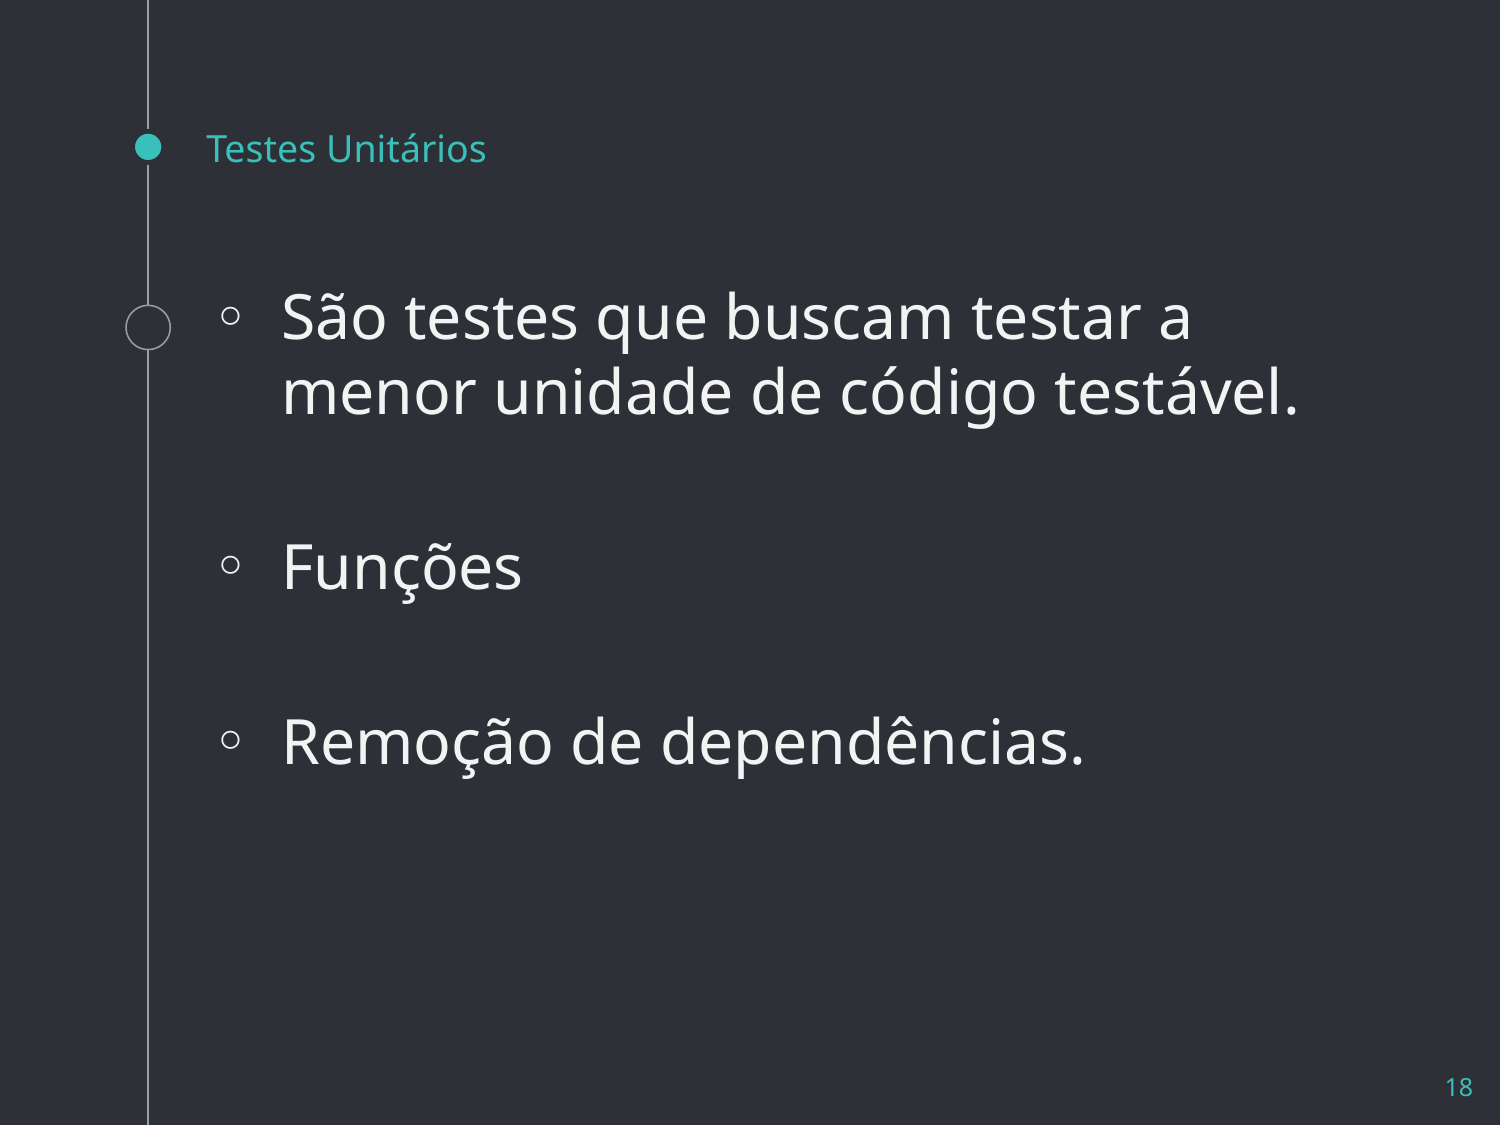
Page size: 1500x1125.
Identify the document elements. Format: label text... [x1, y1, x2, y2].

slide_number 18 [1398, 1056, 1489, 1125]
title Testes Unitários [191, 109, 1317, 185]
list São testes que buscam testar a menor unidade de código testável. Funções Remoção de dependências. [191, 262, 1317, 1078]
